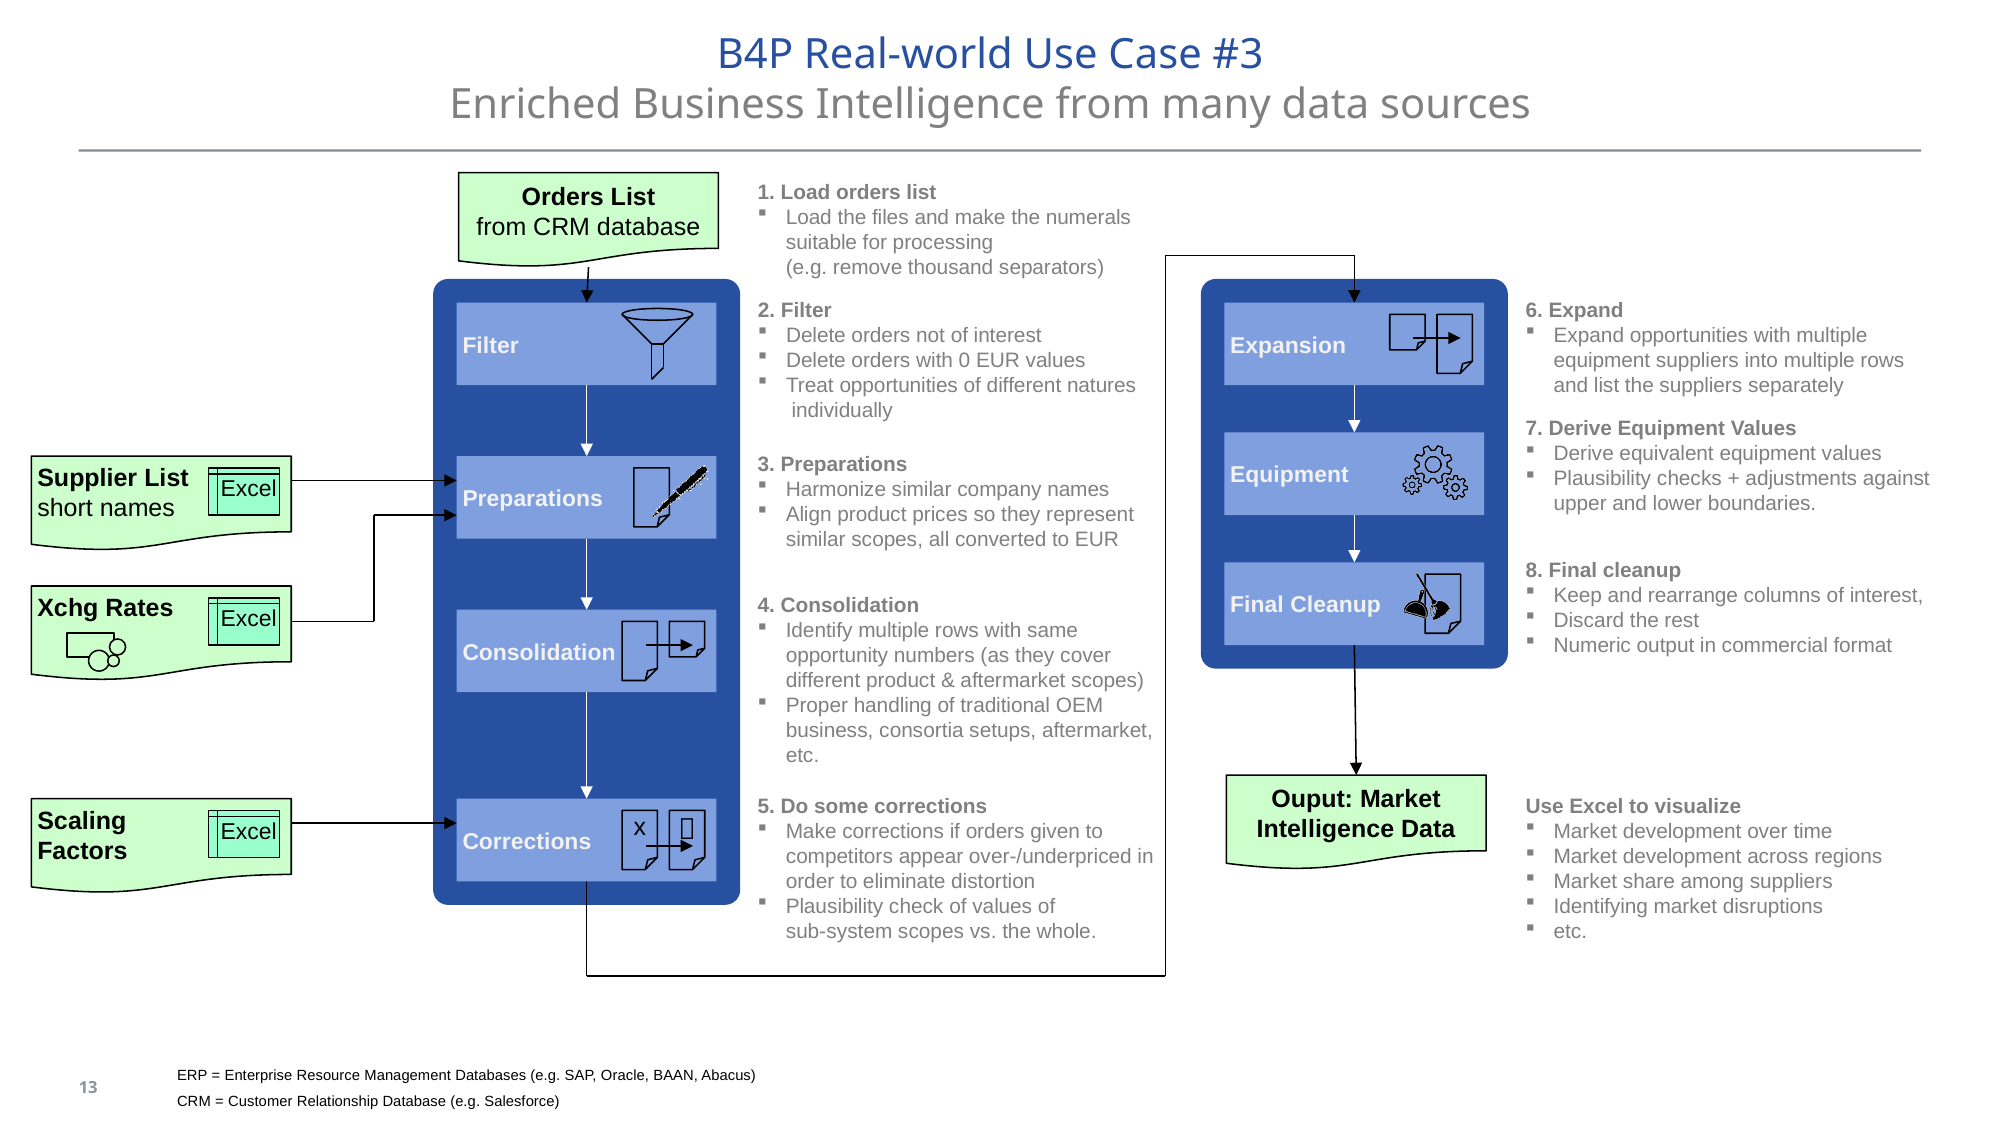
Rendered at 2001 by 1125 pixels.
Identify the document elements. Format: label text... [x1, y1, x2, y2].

text_box Corrections [455, 797, 719, 883]
text_box [431, 487, 455, 514]
text_box 7. Derive Equipment Values Derive equivalent equipment values Plausibility checks + adjustments against upper and lower boundaries. [1518, 407, 1982, 517]
text_box Final Cleanup [1222, 560, 1486, 647]
text_box [588, 276, 743, 907]
text_box [107, 636, 128, 657]
text_box 2. Filter Delete orders not of interest Delete orders with 0 EUR values Treat opportunities of different natures individually [750, 289, 1161, 399]
text_box Scaling Factors [29, 796, 294, 895]
text_box 1. Load orders list Load the files and make the numerals suitable for processing (e.g. remove thousand separators) [750, 170, 1167, 281]
text_box 4. Consolidation Identify multiple rows with same opportunity numbers (as they cover different product & aftermarket scopes) Proper handling of traditional OEM business, consortia setups, aftermarket, etc. [750, 584, 1161, 694]
text_box Excel [207, 808, 282, 860]
picture [1401, 444, 1470, 502]
list ERP = Enterprise Resource Management Databases (e.g. SAP, Oracle, BAAN, Abacus) CRM = Customer Relationship Database (e.g. Salesforce) [165, 1058, 1504, 1118]
text_box Equipment [1222, 430, 1486, 517]
text_box [619, 619, 660, 683]
text_box [431, 830, 586, 907]
text_box [1423, 572, 1463, 636]
text_box Supplier List short names [29, 453, 294, 552]
text_box [86, 648, 109, 674]
text_box [667, 619, 707, 659]
text_box [1434, 312, 1475, 376]
text_box Preparations [455, 454, 636, 541]
text_box Filter [455, 300, 719, 387]
text_box 5. Do some corrections Make corrections if orders given to competitors appear over-/underpriced in order to eliminate distortion Plausibility check of values of sub-system scopes vs. the whole. [750, 785, 1161, 895]
text_box [1198, 276, 1353, 671]
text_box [621, 308, 694, 380]
text_box 6. Expand Expand opportunities with multiple equipment suppliers into multiple rows and list the suppliers separately [1518, 289, 1982, 399]
text_box 3. Preparations Harmonize similar company names Align product prices so they represent similar scopes, all converted to EUR [750, 442, 1161, 553]
text_box Ouput: Market Intelligence Data [1224, 772, 1489, 871]
text_box x [619, 808, 660, 872]
text_box Excel [207, 466, 282, 517]
text_box Excel [207, 596, 282, 647]
text_box [431, 276, 586, 479]
picture [623, 435, 735, 548]
text_box 8. Final cleanup Keep and rearrange columns of interest, Discard the rest Numeric output in commercial format [1518, 548, 1982, 659]
text_box [1355, 276, 1511, 671]
title B4P Real-world Use Case #3 Enriched Business Intelligence from many data sources [76, 19, 1920, 138]
picture [1401, 572, 1451, 622]
text_box [105, 652, 122, 669]
text_box Consolidation [455, 608, 719, 694]
text_box Orders List from CRM database [456, 170, 721, 268]
text_box Xchg Rates [29, 583, 294, 682]
text_box Expansion [1222, 300, 1486, 387]
text_box Use Excel to visualize Market development over time Market development across regions Market share among suppliers Identifying market disruptions etc. [1518, 785, 1982, 895]
text_box  [667, 808, 707, 872]
text_box [65, 631, 116, 659]
text_box [1387, 312, 1428, 352]
text_box [431, 522, 586, 822]
